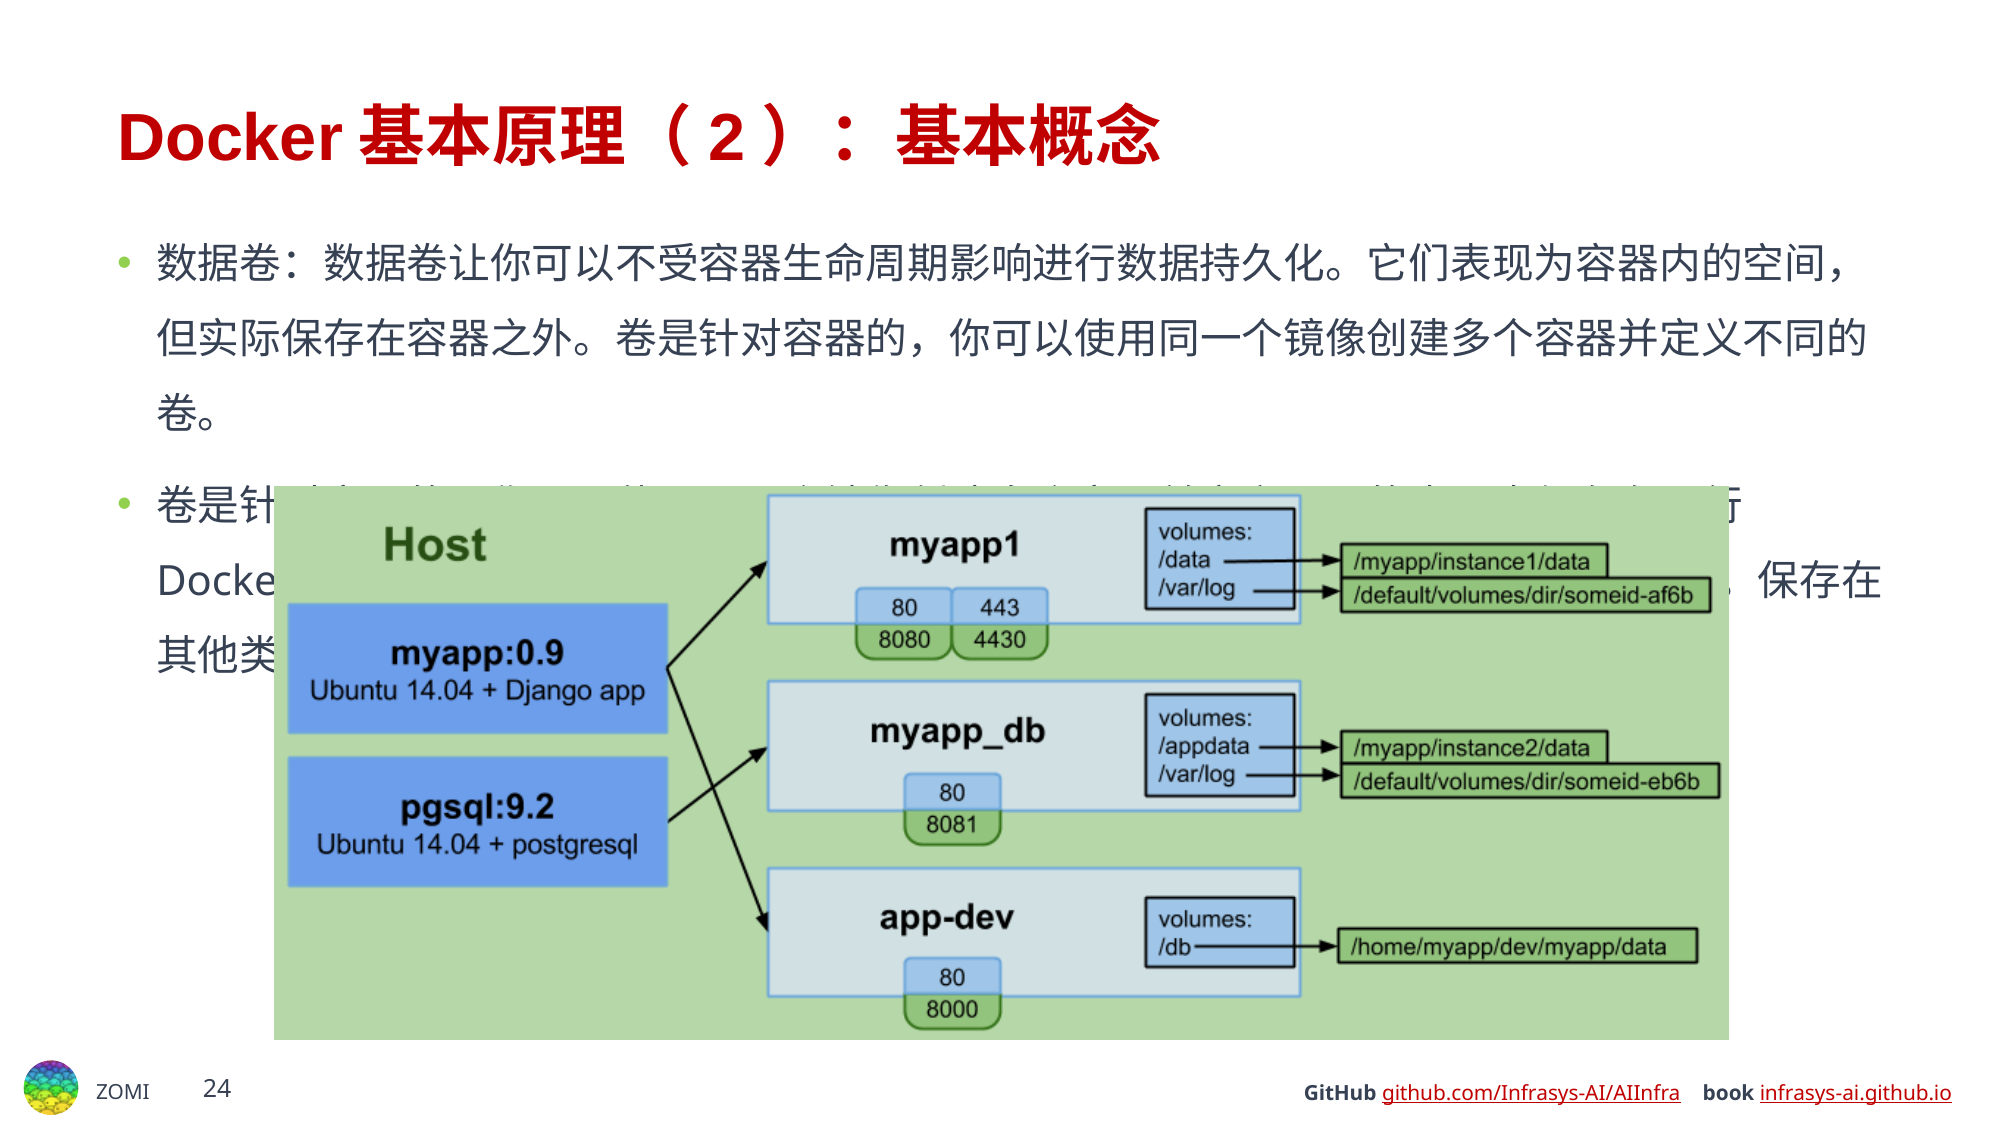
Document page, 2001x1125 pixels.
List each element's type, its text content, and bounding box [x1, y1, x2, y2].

picture [23, 1060, 79, 1115]
title Docker基本原理（2）：基本概念 [102, 85, 1901, 183]
picture [274, 486, 1729, 1040]
list 数据卷：数据卷让你可以不受容器生命周期影响进行数据持久化。它们表现为容器内的空间，但实际保存在容器之外。卷是针对容器的，你可以使用同一个镜像创建多个容器并定义不同的卷。 卷是针对容器的，你可以使用同一个镜像创建多个容器并定义不同的卷。卷保存在运行Docker的宿主文件系统上，你可以指定卷存放的目录，或让Docker保存在默认位置。保存在其他类型文件系统上的都不是一个卷，稍后再具体说。 [102, 204, 1901, 1043]
